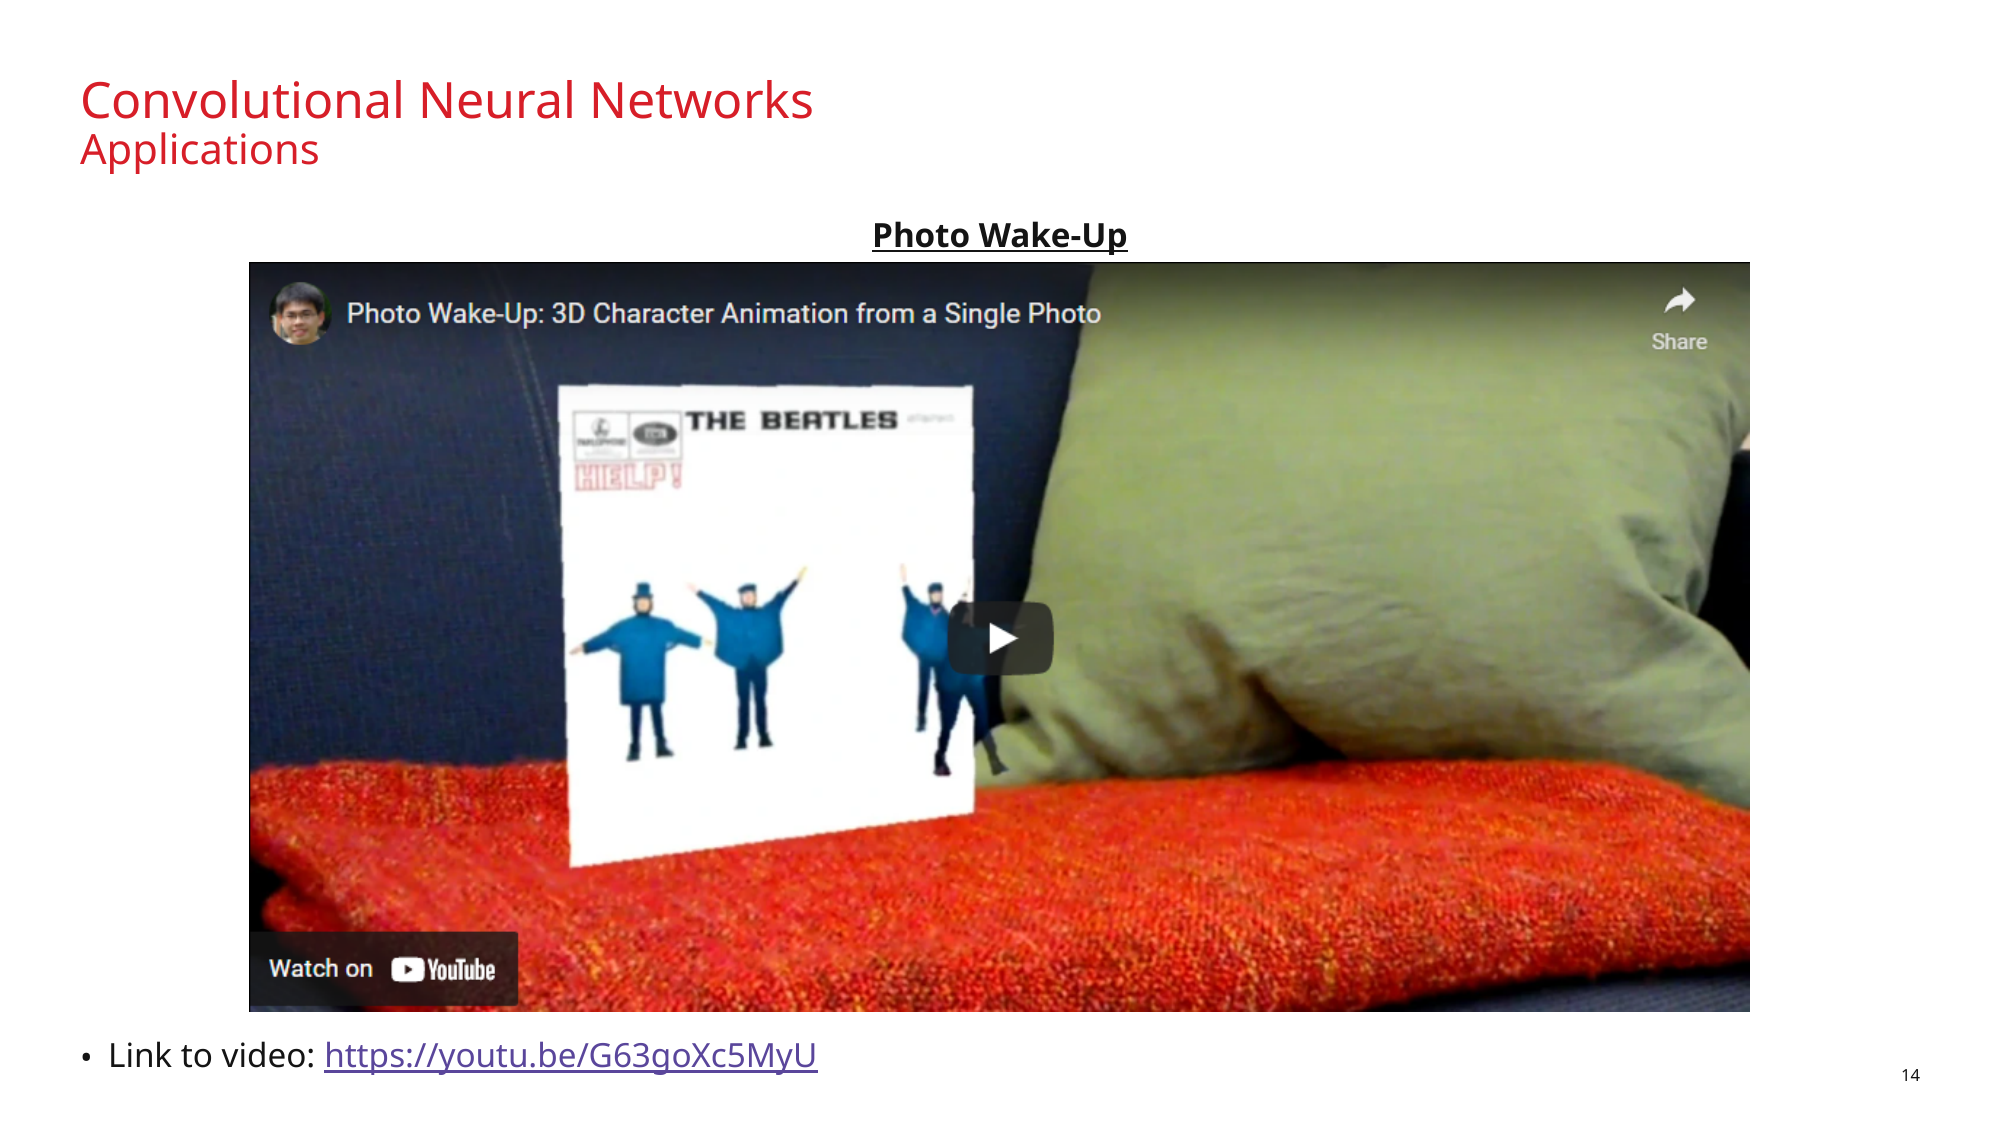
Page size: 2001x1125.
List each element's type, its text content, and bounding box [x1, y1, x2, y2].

title Convolutional Neural Networks Applications [80, 75, 1920, 213]
picture [249, 289, 1750, 1012]
text_box Photo Wake-Up [79, 213, 1920, 289]
text_box Link to video: https://youtu.be/G63goXc5MyU [79, 1034, 1920, 1088]
